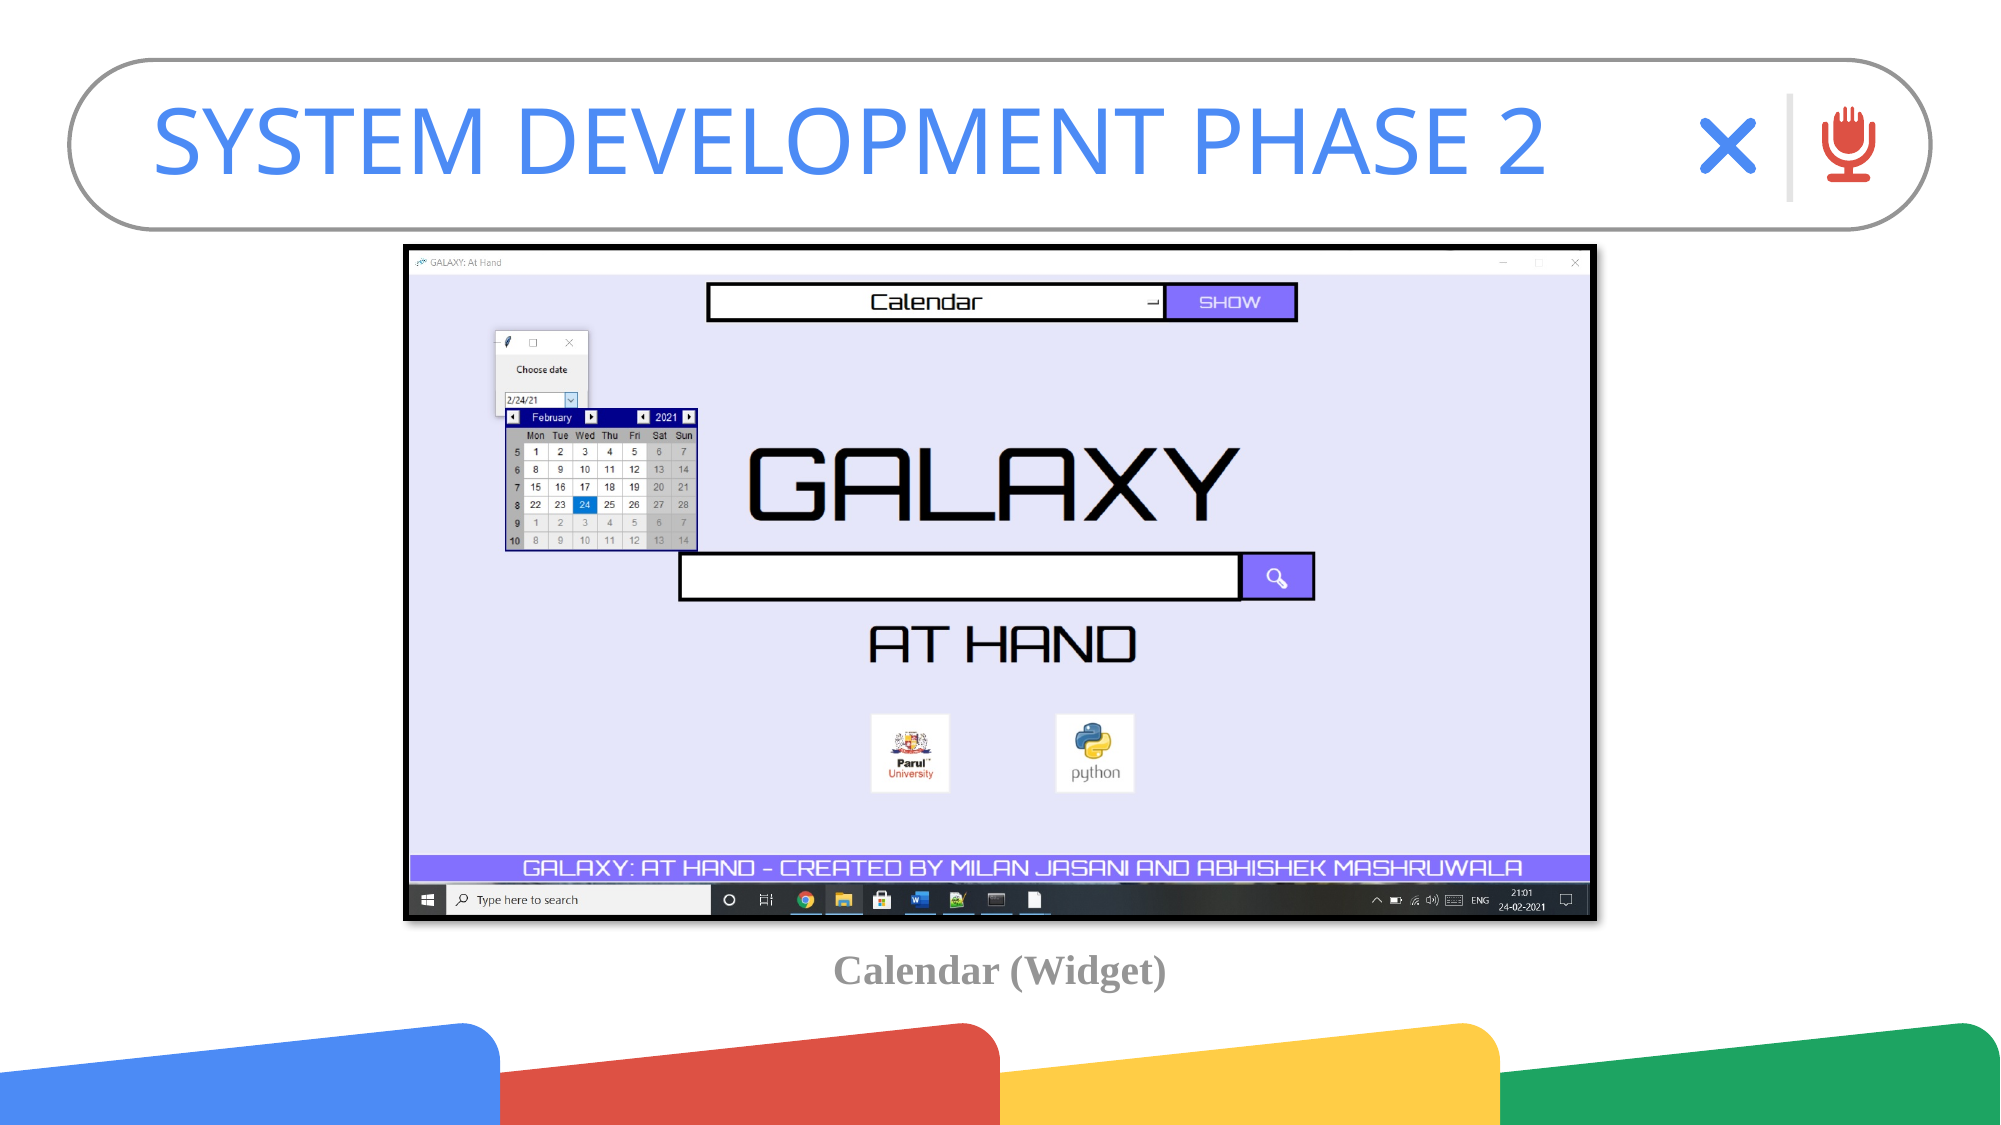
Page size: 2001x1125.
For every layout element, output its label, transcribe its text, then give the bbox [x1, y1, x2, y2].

text_box Calendar (Widget) [54, 935, 1945, 1001]
title SYSTEM DEVELOPMENT PHASE 2 [137, 59, 1650, 230]
picture [409, 250, 1591, 915]
